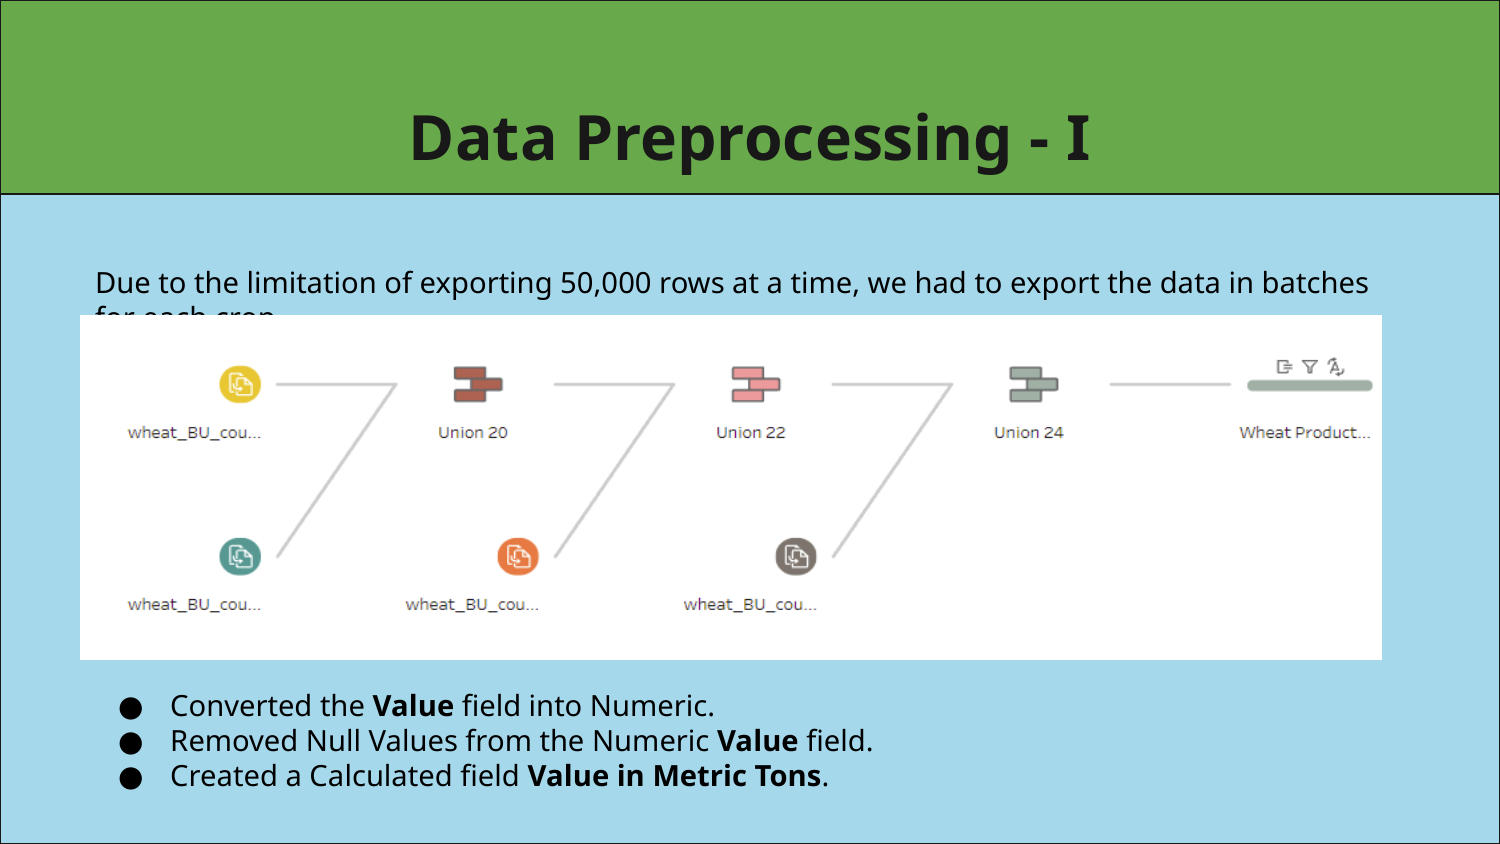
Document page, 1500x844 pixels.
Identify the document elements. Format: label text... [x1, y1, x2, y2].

text_box Due to the limitation of exporting 50,000 rows at a time, we had to export the data in batches for each crop. [80, 249, 1421, 350]
picture [79, 314, 1383, 660]
text_box Converted the Value field into Numeric. Removed Null Values from the Numeric Value field. Created a Calculated field Value in Metric Tons. [80, 672, 1382, 808]
title Data Preprocessing - I [118, 88, 1382, 183]
